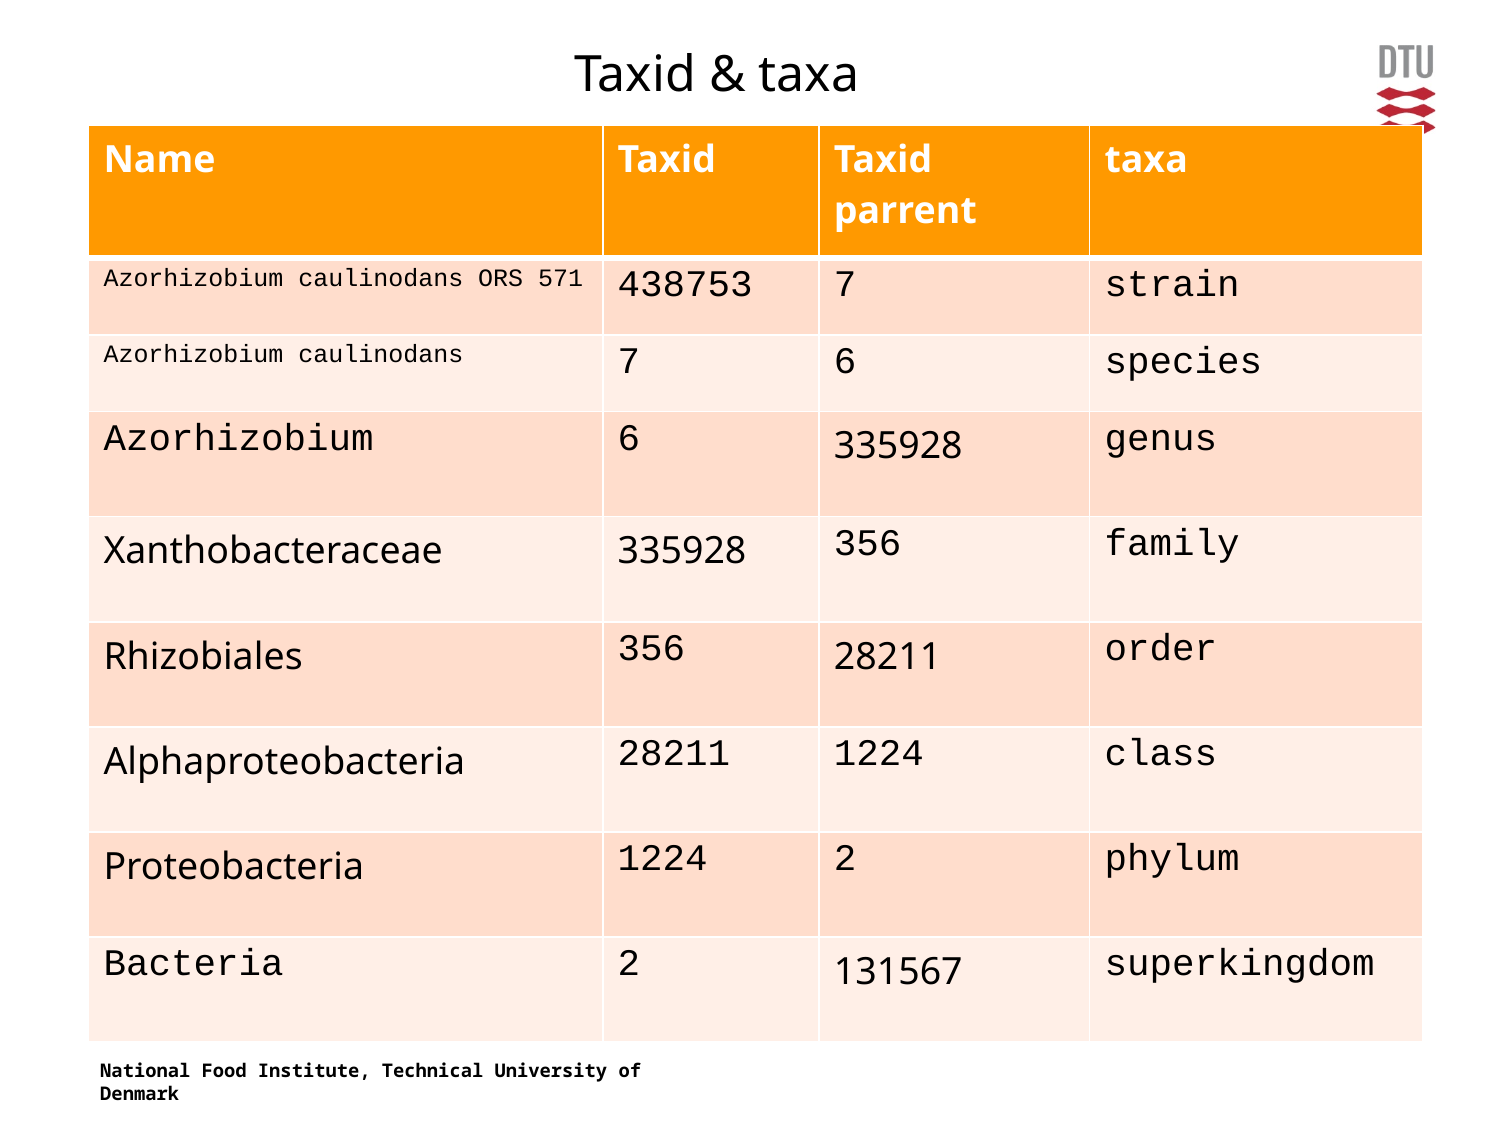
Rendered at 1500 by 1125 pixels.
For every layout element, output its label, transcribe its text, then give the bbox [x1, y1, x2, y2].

table_cell family [1090, 517, 1422, 621]
table_cell Bacteria [89, 938, 602, 1041]
table_cell 28211 [604, 728, 818, 831]
table_cell strain [1090, 261, 1422, 334]
table_cell 1224 [820, 728, 1089, 831]
table_cell 7 [604, 336, 818, 411]
table_cell Azorhizobium [89, 412, 602, 516]
table_cell phylum [1090, 833, 1422, 936]
table_header taxa [1090, 126, 1422, 255]
table_cell Azorhizobium caulinodans ORS 571 [89, 261, 602, 334]
table_cell 6 [604, 412, 818, 516]
table_cell 438753 [604, 261, 818, 334]
table_cell superkingdom [1090, 938, 1422, 1041]
table_cell Xanthobacteraceae [89, 517, 602, 621]
table_cell 356 [604, 623, 818, 726]
table_cell 356 [820, 517, 1089, 621]
table_cell 6 [820, 336, 1089, 411]
picture [1356, 45, 1436, 134]
table_cell Azorhizobium caulinodans [89, 336, 602, 411]
table_cell Rhizobiales [89, 623, 602, 726]
table_cell 7 [820, 261, 1089, 334]
table_header Name [89, 126, 602, 255]
table_cell 28211 [820, 623, 1089, 726]
table_cell 2 [820, 833, 1089, 936]
table_cell 131567 [820, 938, 1089, 1041]
table_cell genus [1090, 412, 1422, 516]
table_cell 2 [604, 938, 818, 1041]
table_cell 1224 [604, 833, 818, 936]
table_header Taxid parrent [820, 126, 1089, 255]
table_cell 335928 [820, 412, 1089, 516]
table_cell Alphaproteobacteria [89, 728, 602, 831]
table_header Taxid [604, 126, 818, 255]
table_cell species [1090, 336, 1422, 411]
table_cell order [1090, 623, 1422, 726]
table_cell Proteobacteria [89, 833, 602, 936]
text_box Taxid & taxa [210, 34, 1223, 110]
table_cell 335928 [604, 517, 818, 621]
table_cell class [1090, 728, 1422, 831]
